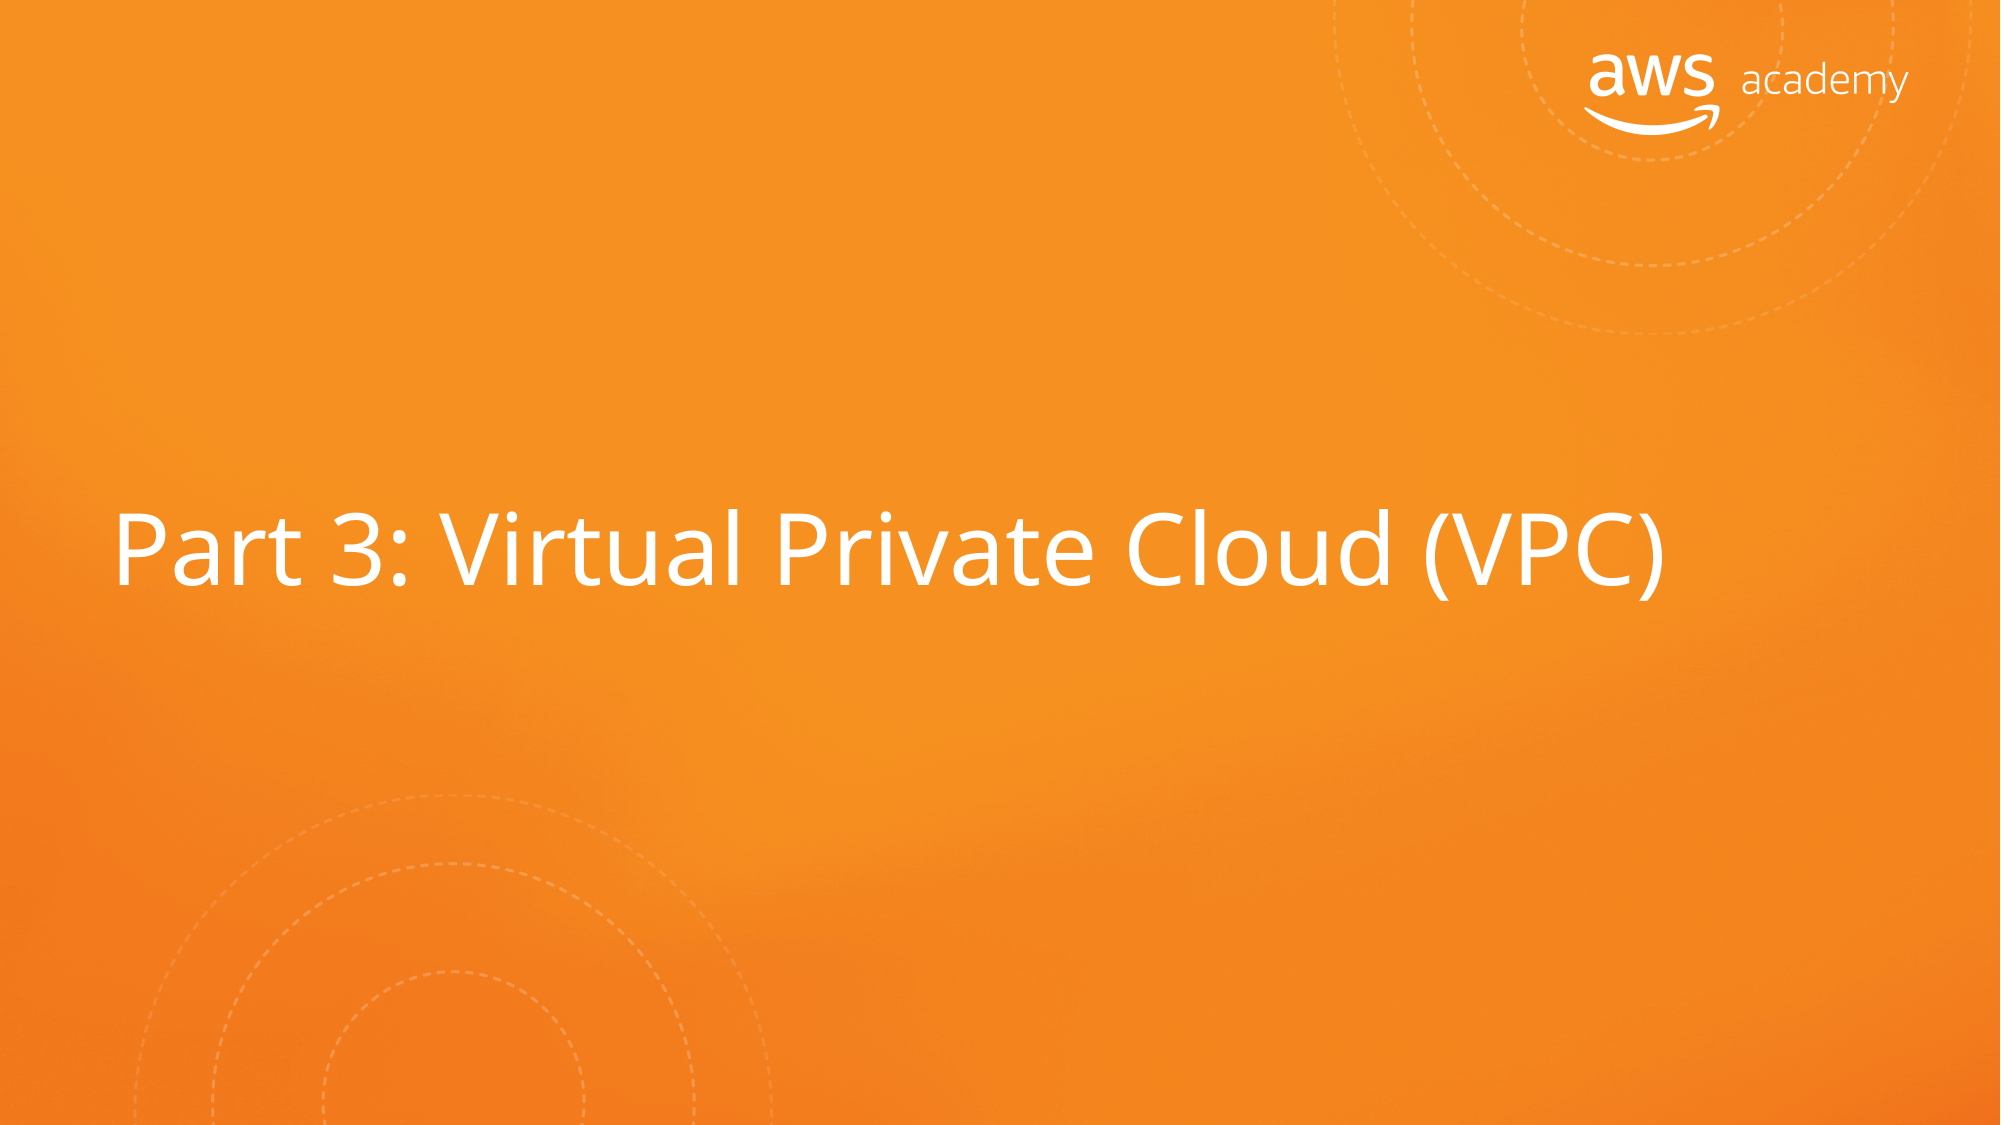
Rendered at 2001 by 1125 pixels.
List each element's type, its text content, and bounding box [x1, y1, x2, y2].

title Part 3: Virtual Private Cloud (VPC) [94, 411, 1916, 694]
picture [0, 0, 2000, 1125]
